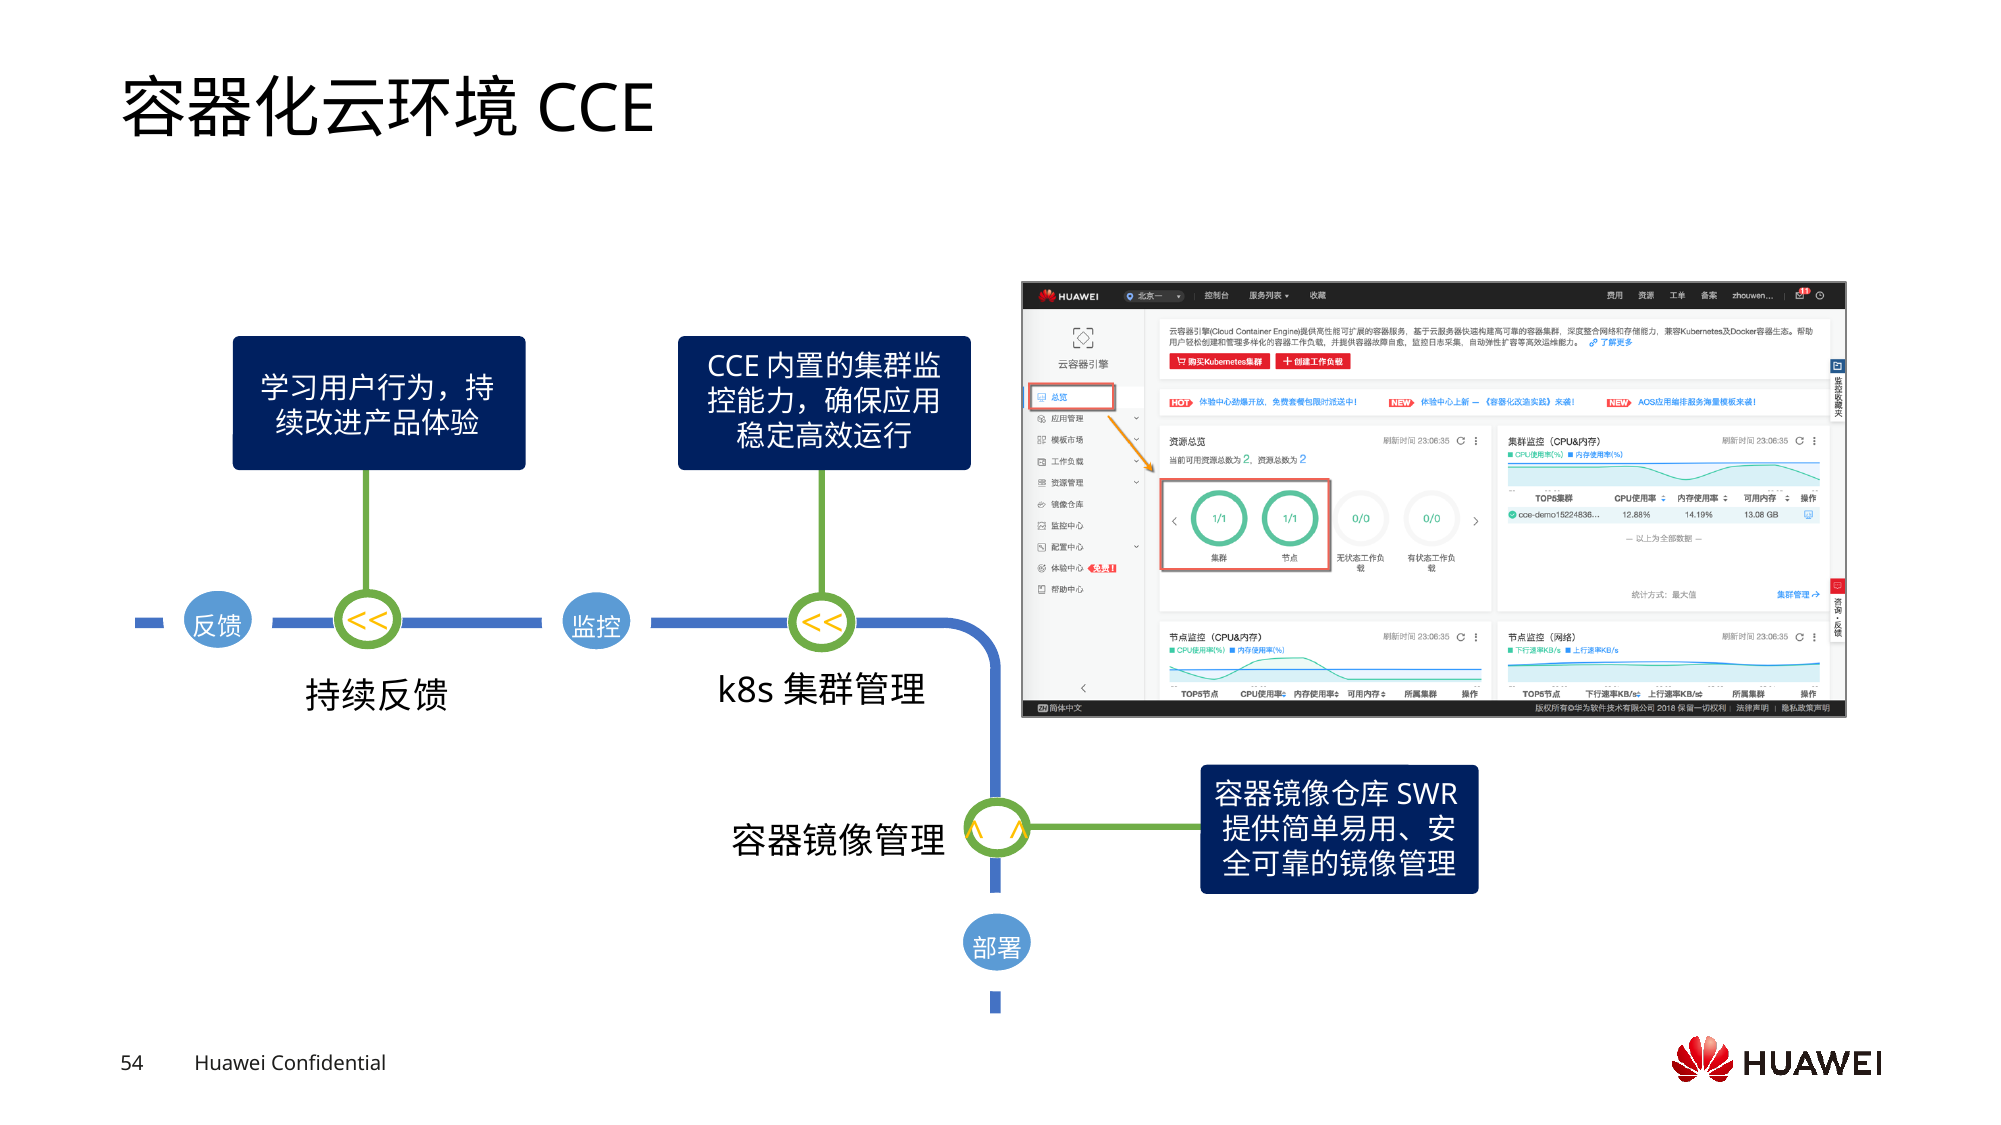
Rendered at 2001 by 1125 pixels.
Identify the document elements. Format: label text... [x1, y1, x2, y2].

list 使用华为云提供的云容器引擎CCE确保应用的稳定高效运行和监控 [119, 171, 1881, 973]
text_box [135, 336, 1479, 1014]
title 容器化云环境CCE [120, 73, 1880, 154]
picture [1672, 1036, 1881, 1082]
picture [1022, 283, 1845, 717]
